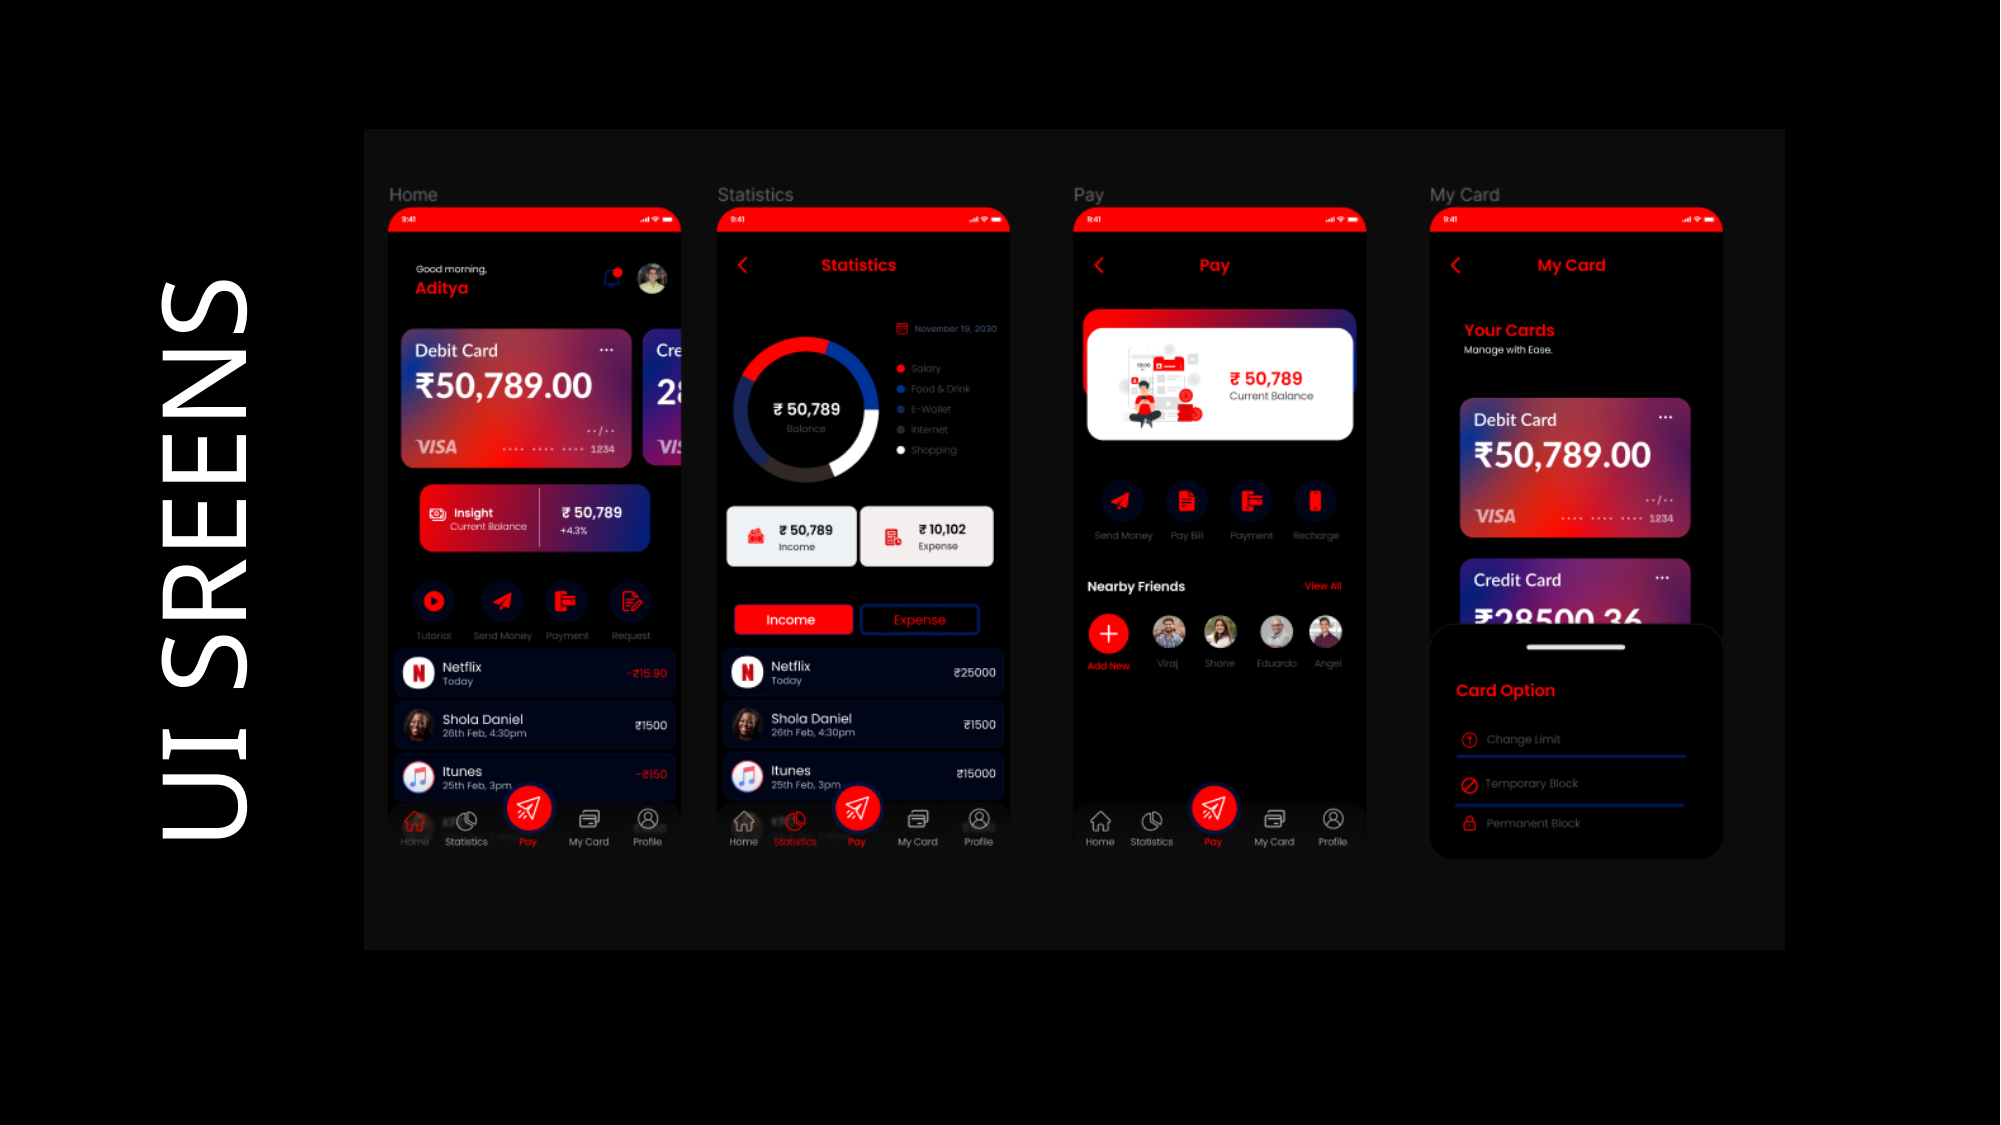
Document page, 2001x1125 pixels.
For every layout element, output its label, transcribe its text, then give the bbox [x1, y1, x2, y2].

text_box UI SREENS [122, 260, 278, 865]
picture [364, 129, 1785, 950]
